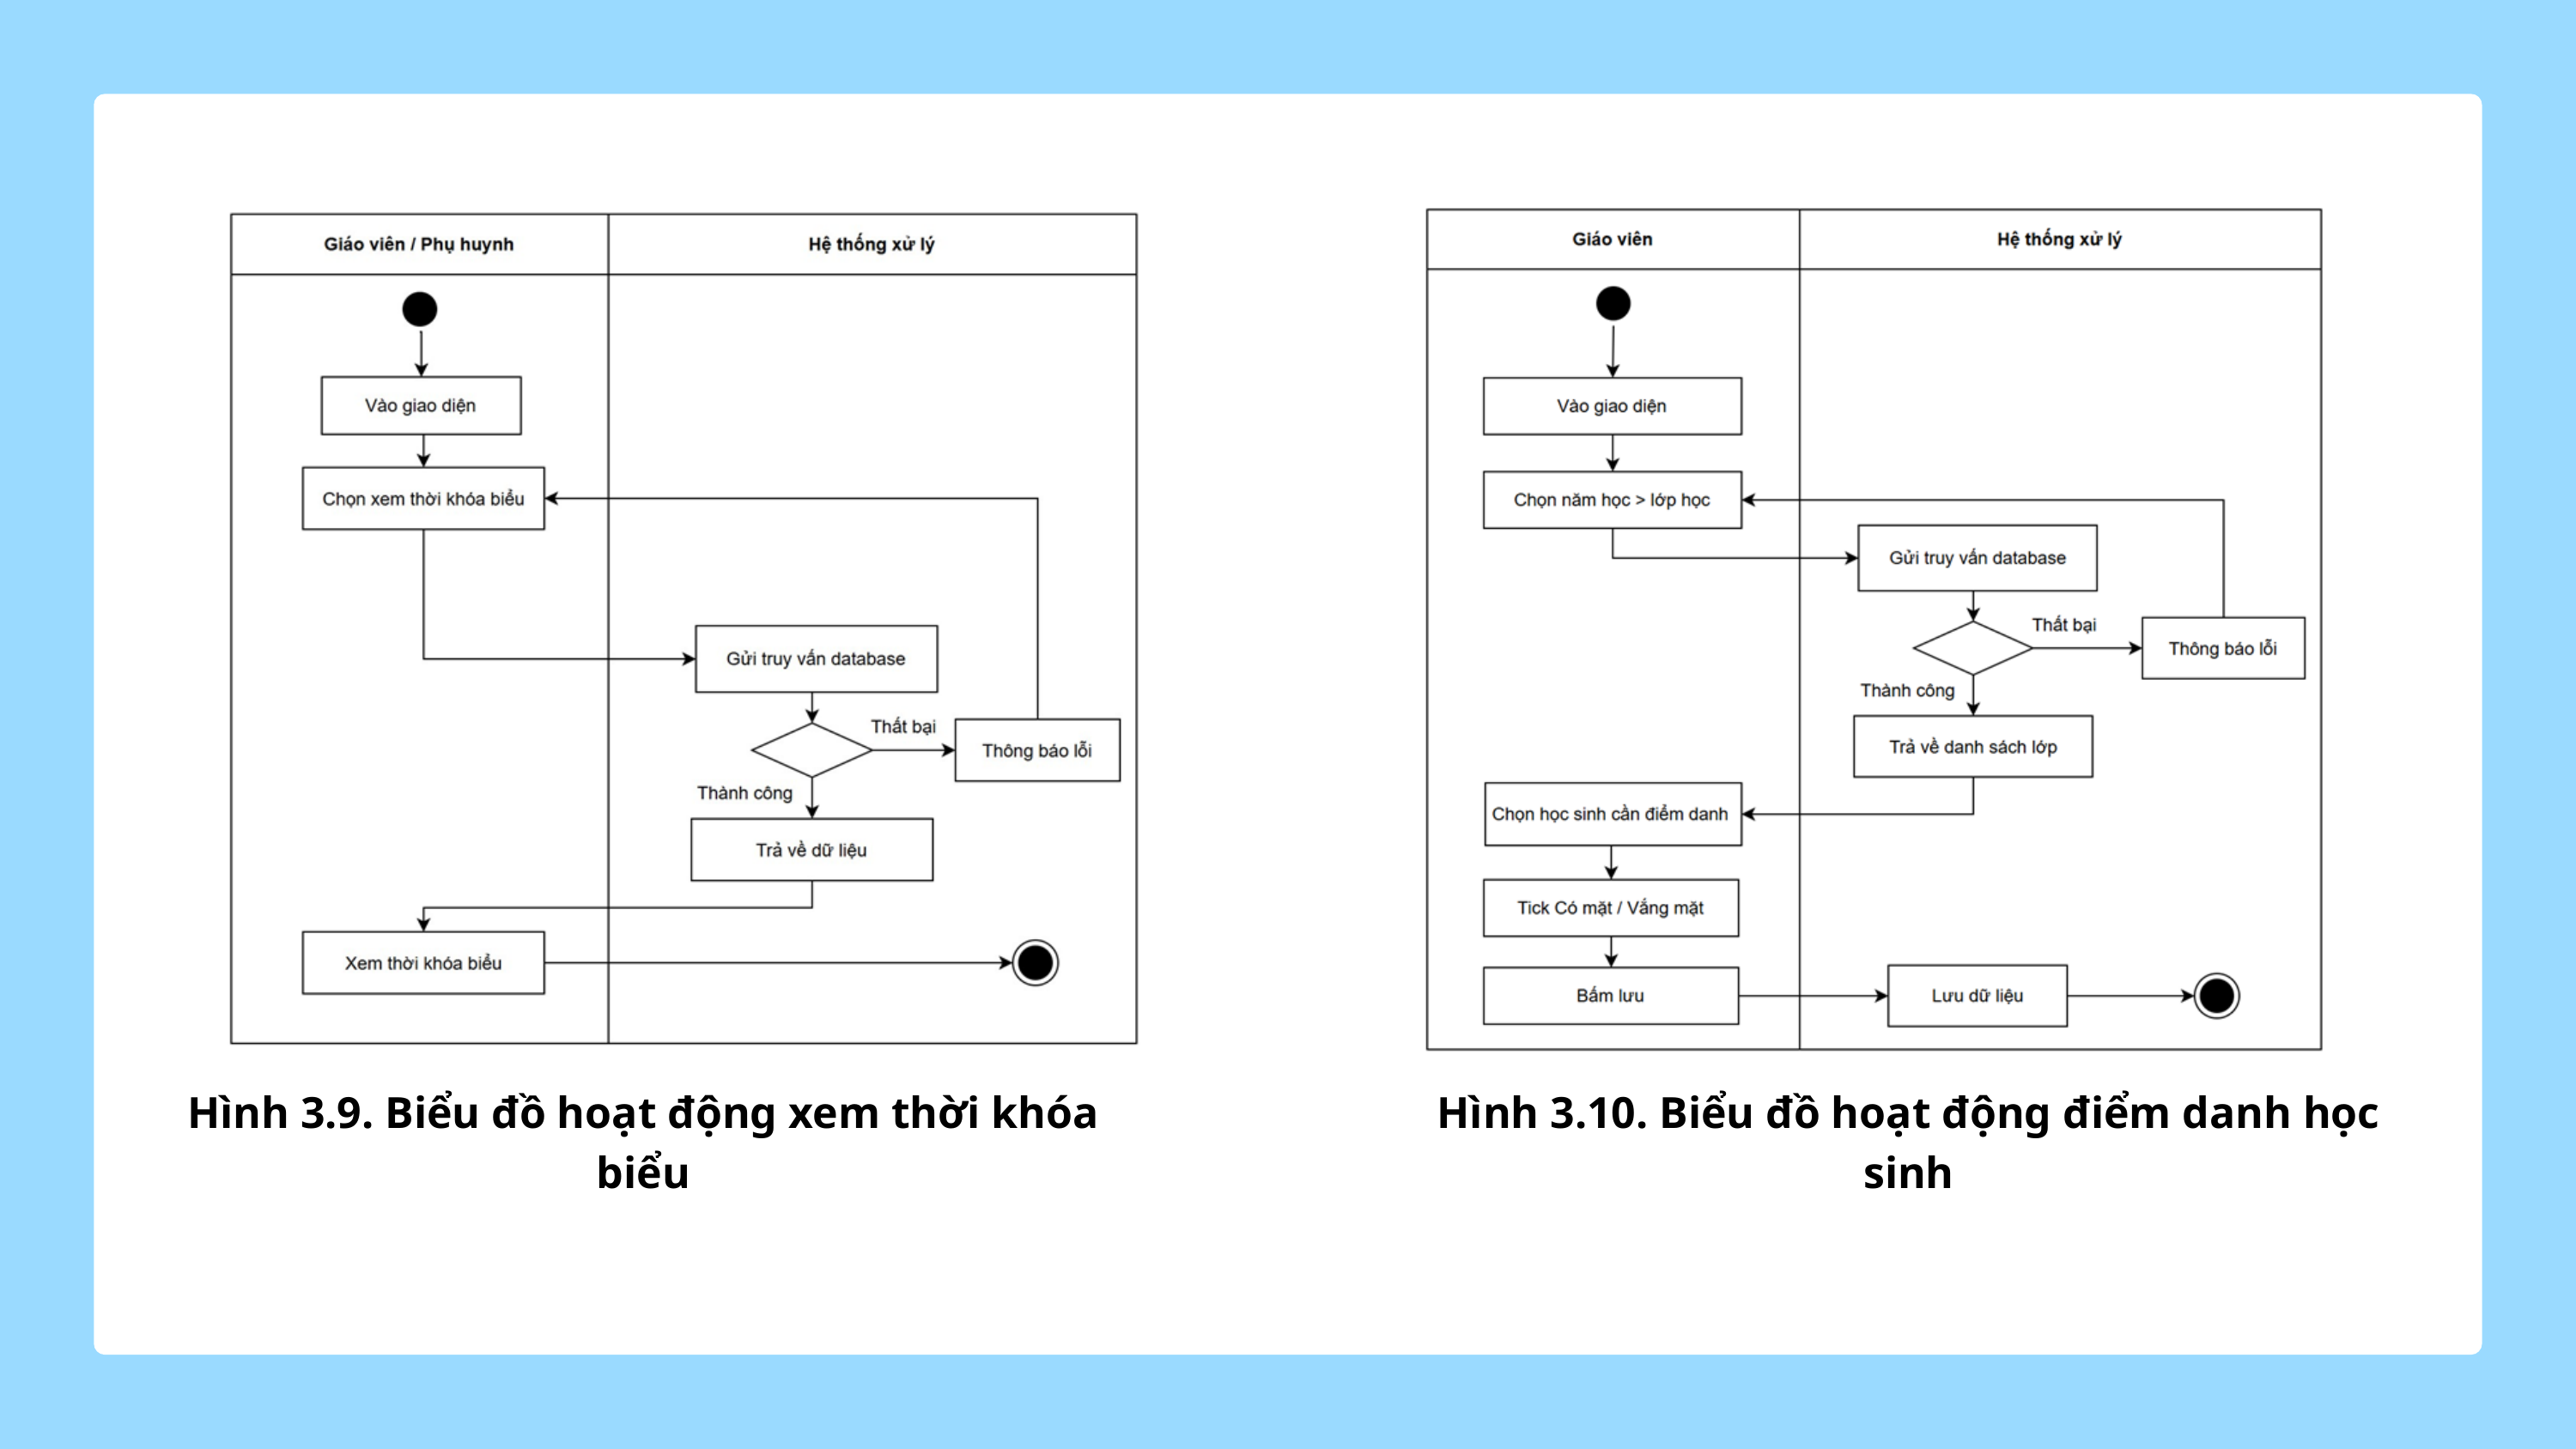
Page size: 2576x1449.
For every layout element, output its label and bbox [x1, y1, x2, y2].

text_box [94, 94, 2482, 1355]
